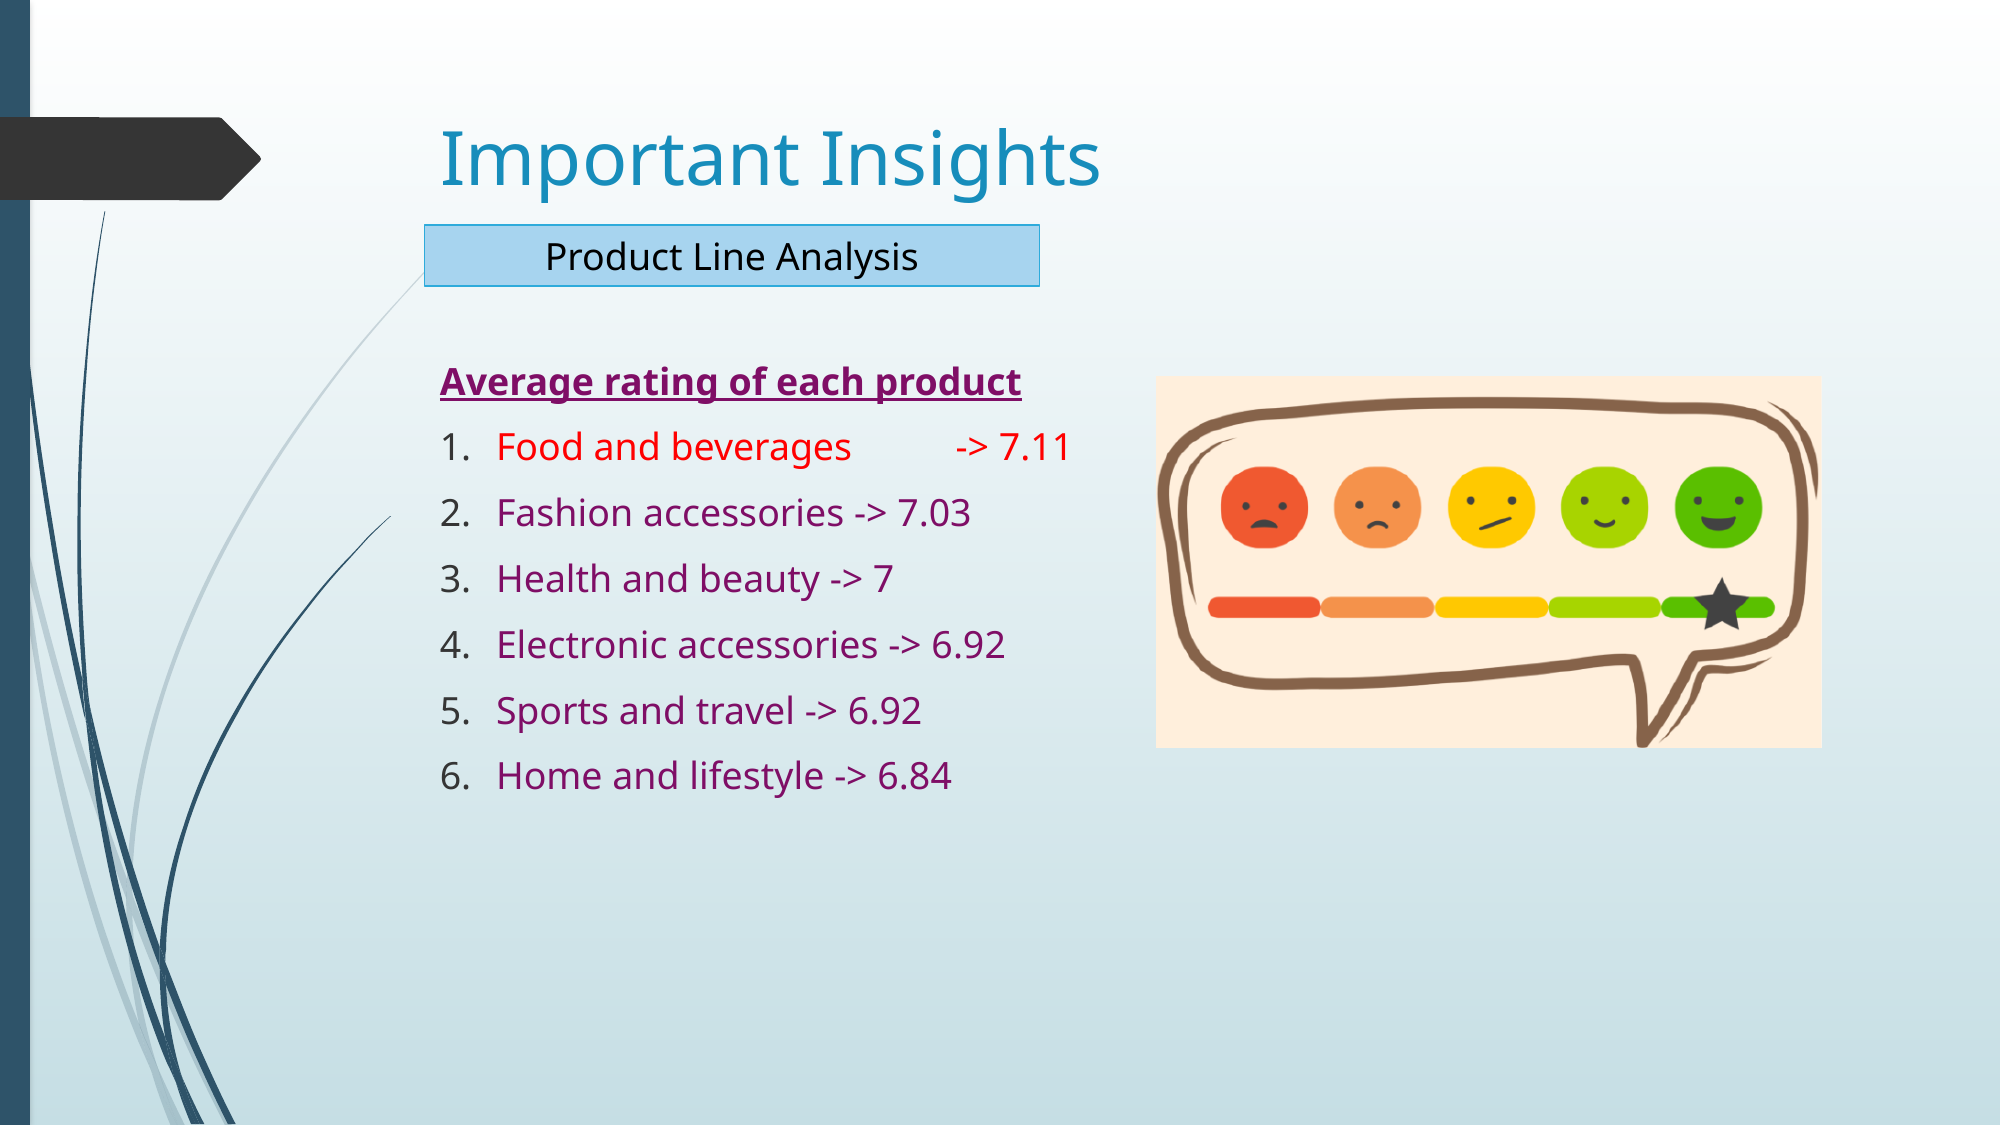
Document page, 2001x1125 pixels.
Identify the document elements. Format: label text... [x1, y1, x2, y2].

title Important Insights [425, 102, 1888, 313]
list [1156, 375, 1822, 749]
text_box Product Line Analysis [424, 224, 1040, 287]
list Average rating of each product Food and beverages -> 7.11 Fashion accessories -> 7.03 Health and beauty -> 7 Electronic accessories -> 6.92 Sports and travel -> 6.92 Home and lifestyle -> 6.84 [424, 350, 1133, 970]
